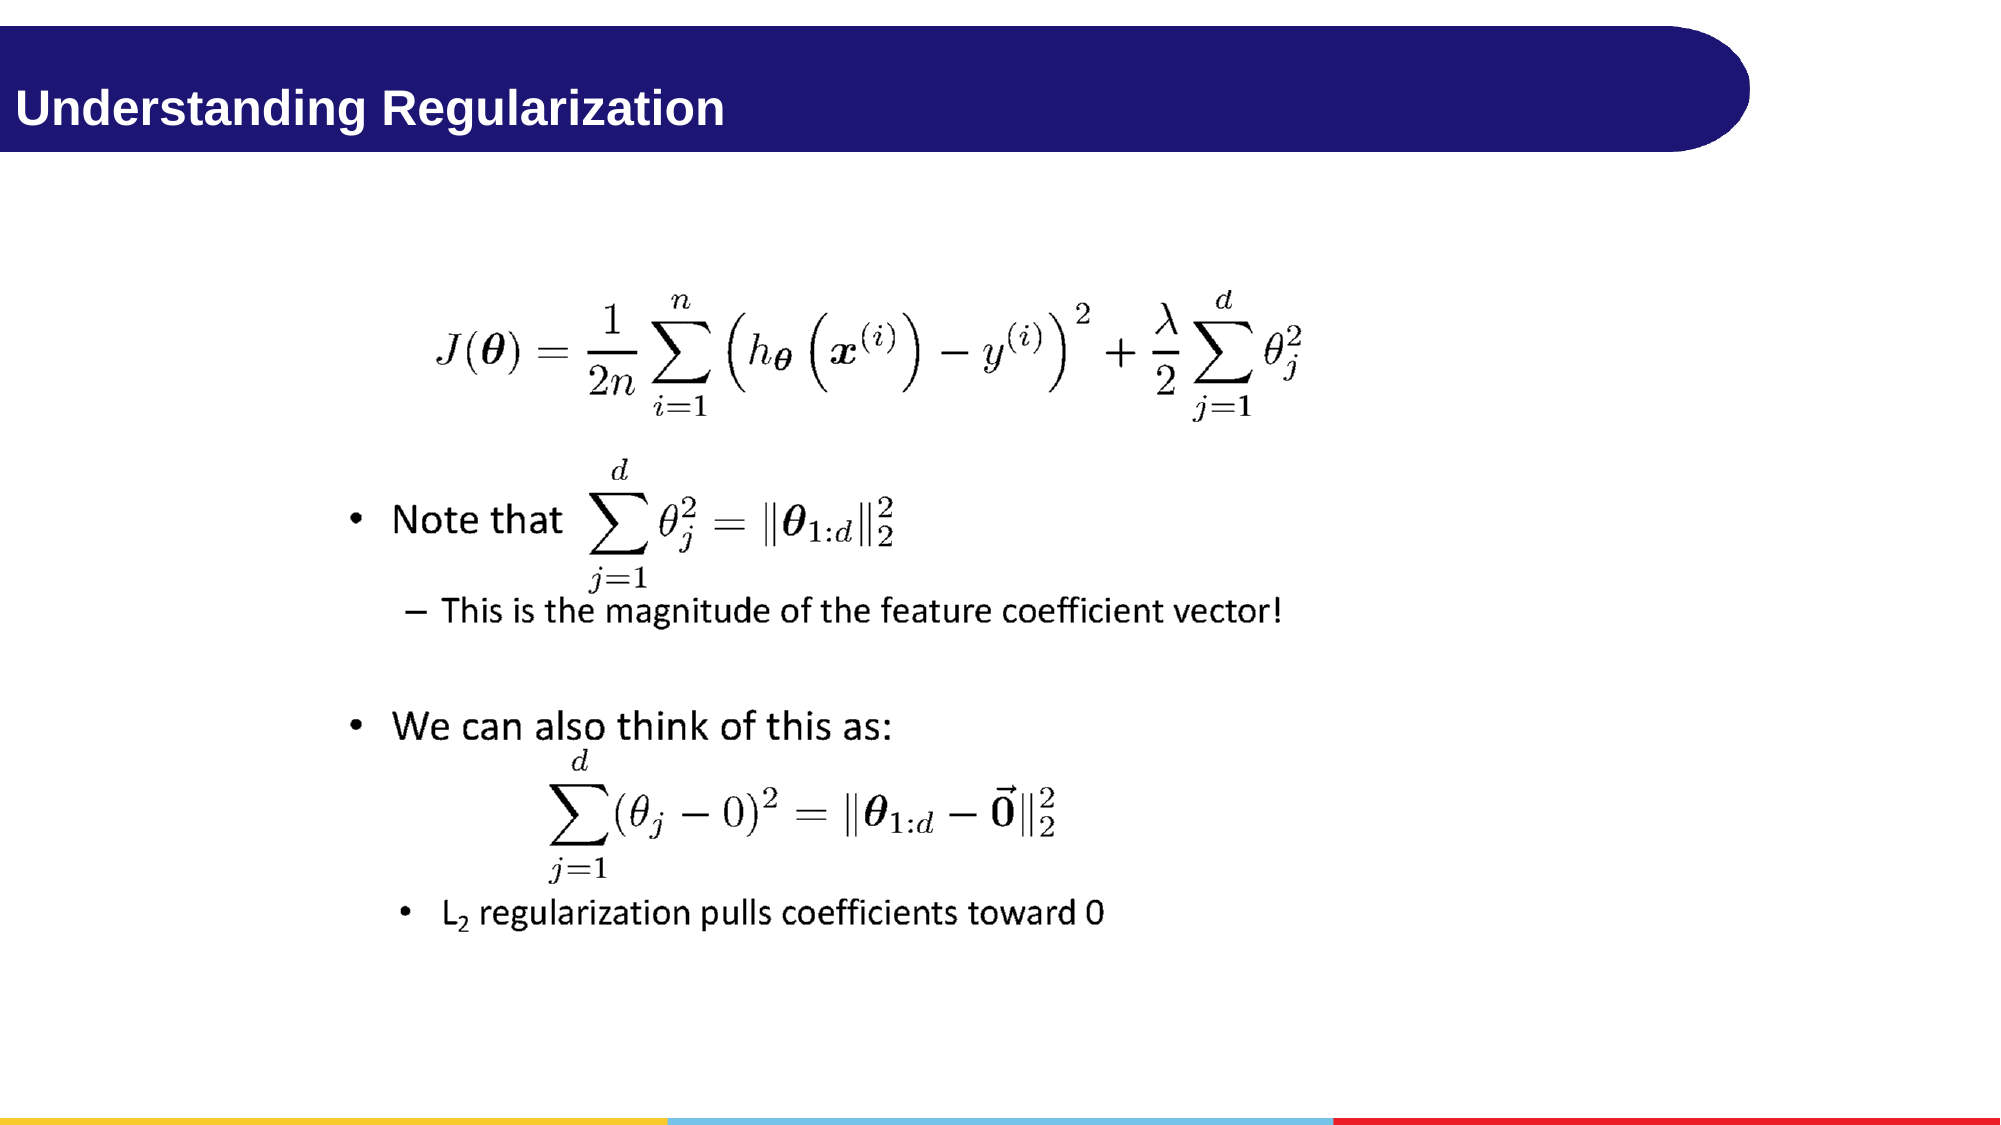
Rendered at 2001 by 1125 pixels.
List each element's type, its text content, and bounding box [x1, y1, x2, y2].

picture [0, 26, 1750, 152]
picture [346, 290, 1308, 938]
text_box Understanding Regularization [0, 37, 1329, 138]
picture [0, 1118, 2000, 1125]
